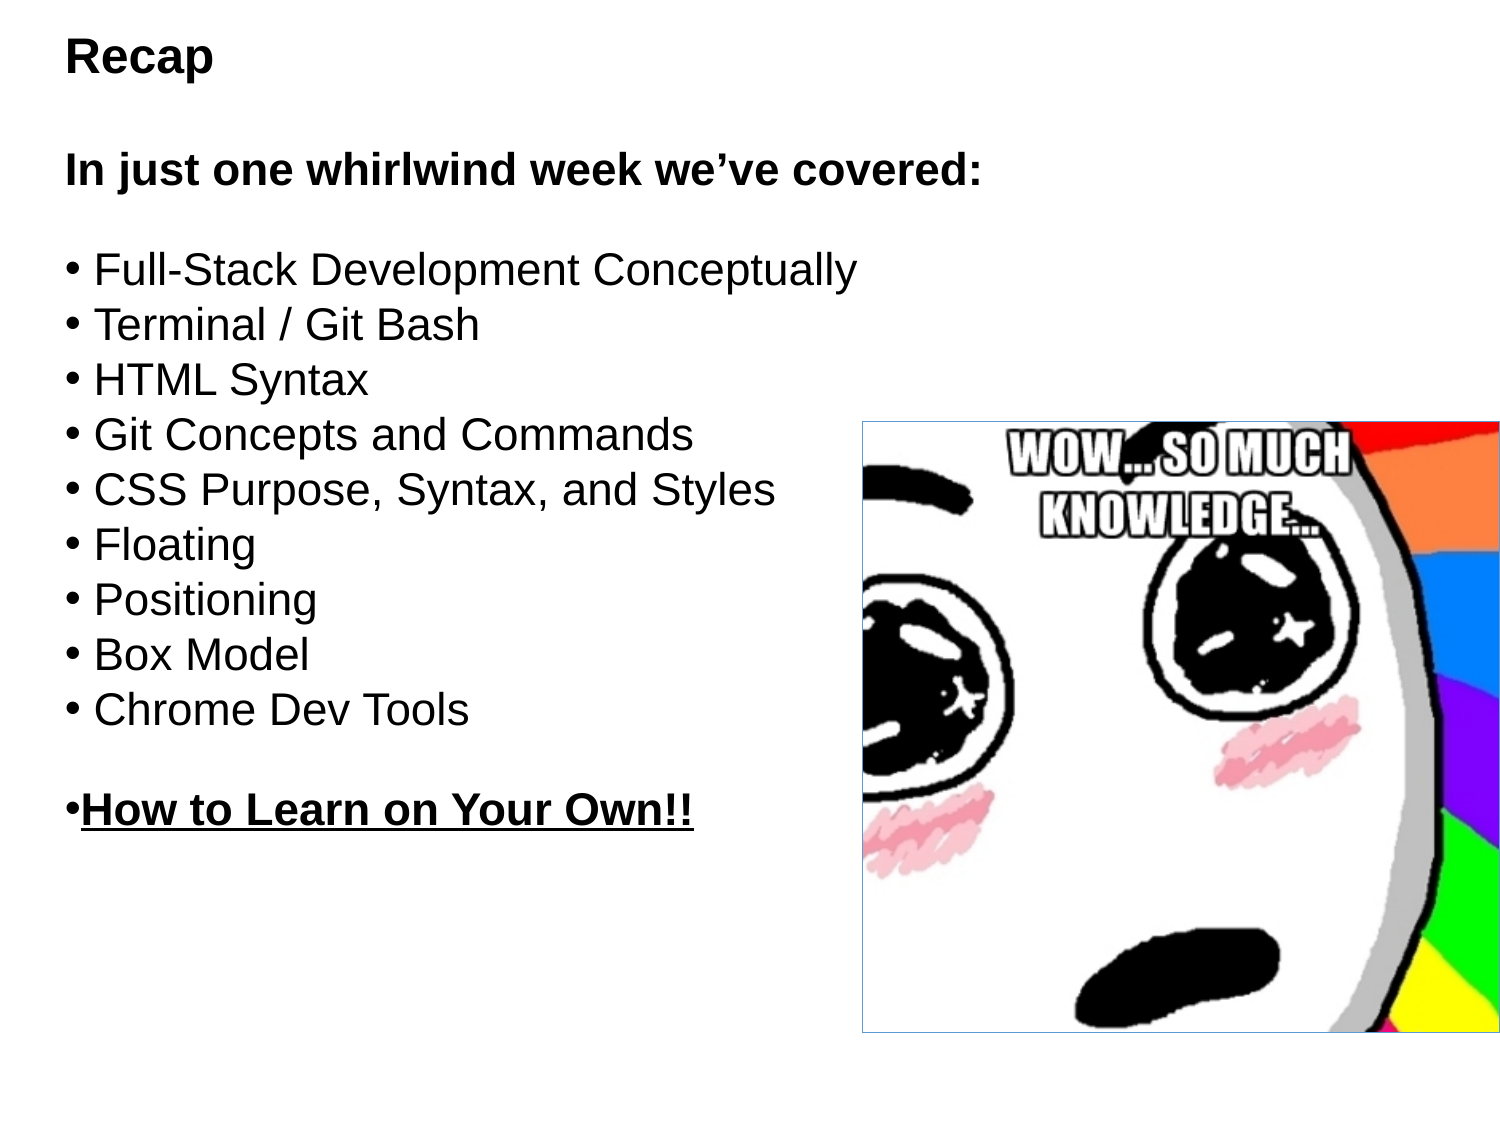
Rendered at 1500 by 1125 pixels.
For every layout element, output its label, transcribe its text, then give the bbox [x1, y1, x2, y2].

text_box In just one whirlwind week we’ve covered: Full-Stack Development Conceptually Terminal / Git Bash HTML Syntax Git Concepts and Commands CSS Purpose, Syntax, and Styles Floating Positioning Box Model Chrome Dev Tools How to Learn on Your Own!! [50, 125, 1484, 863]
picture [862, 421, 1500, 1033]
text_box Recap [50, 16, 719, 91]
